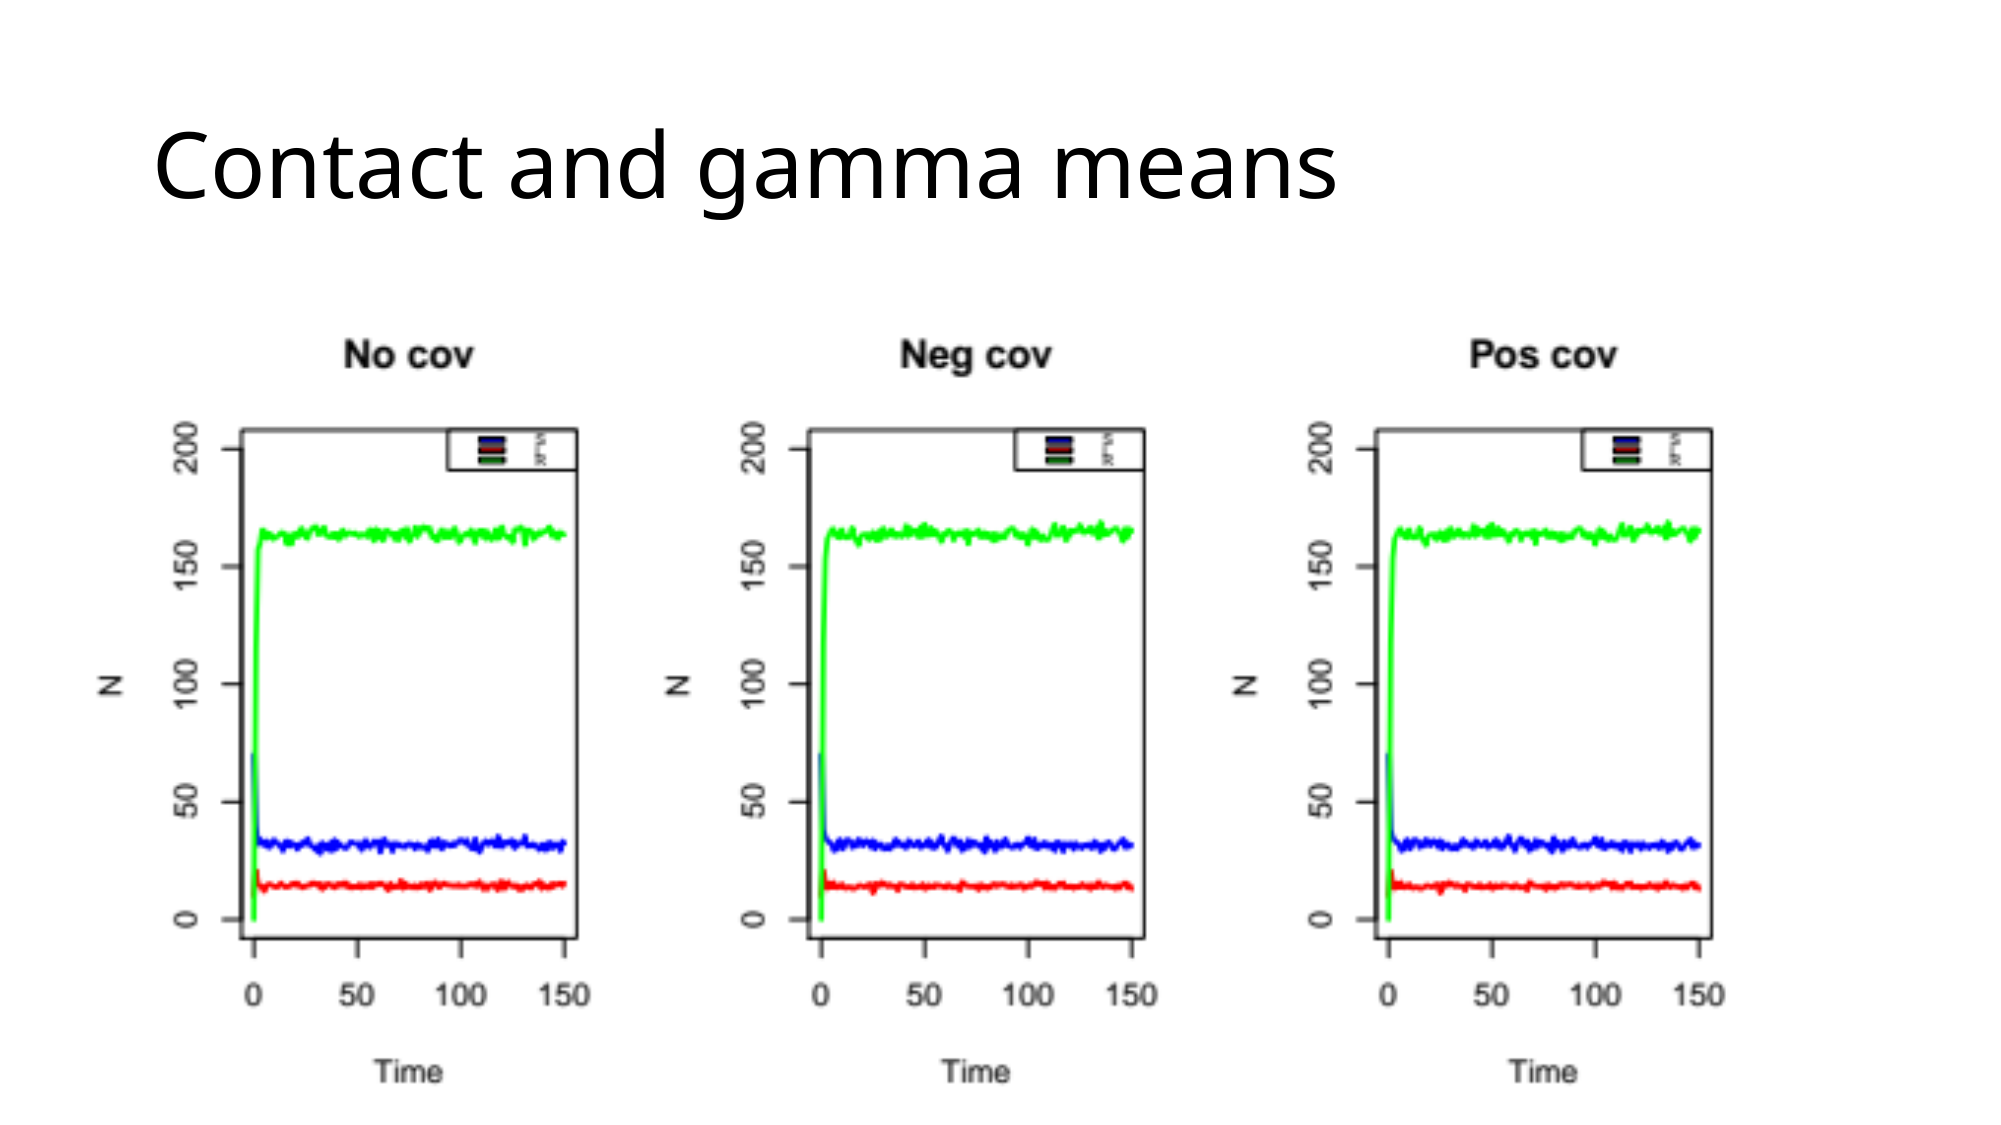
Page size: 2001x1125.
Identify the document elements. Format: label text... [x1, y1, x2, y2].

title Contact and gamma means [137, 59, 1863, 278]
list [89, 277, 1786, 1125]
